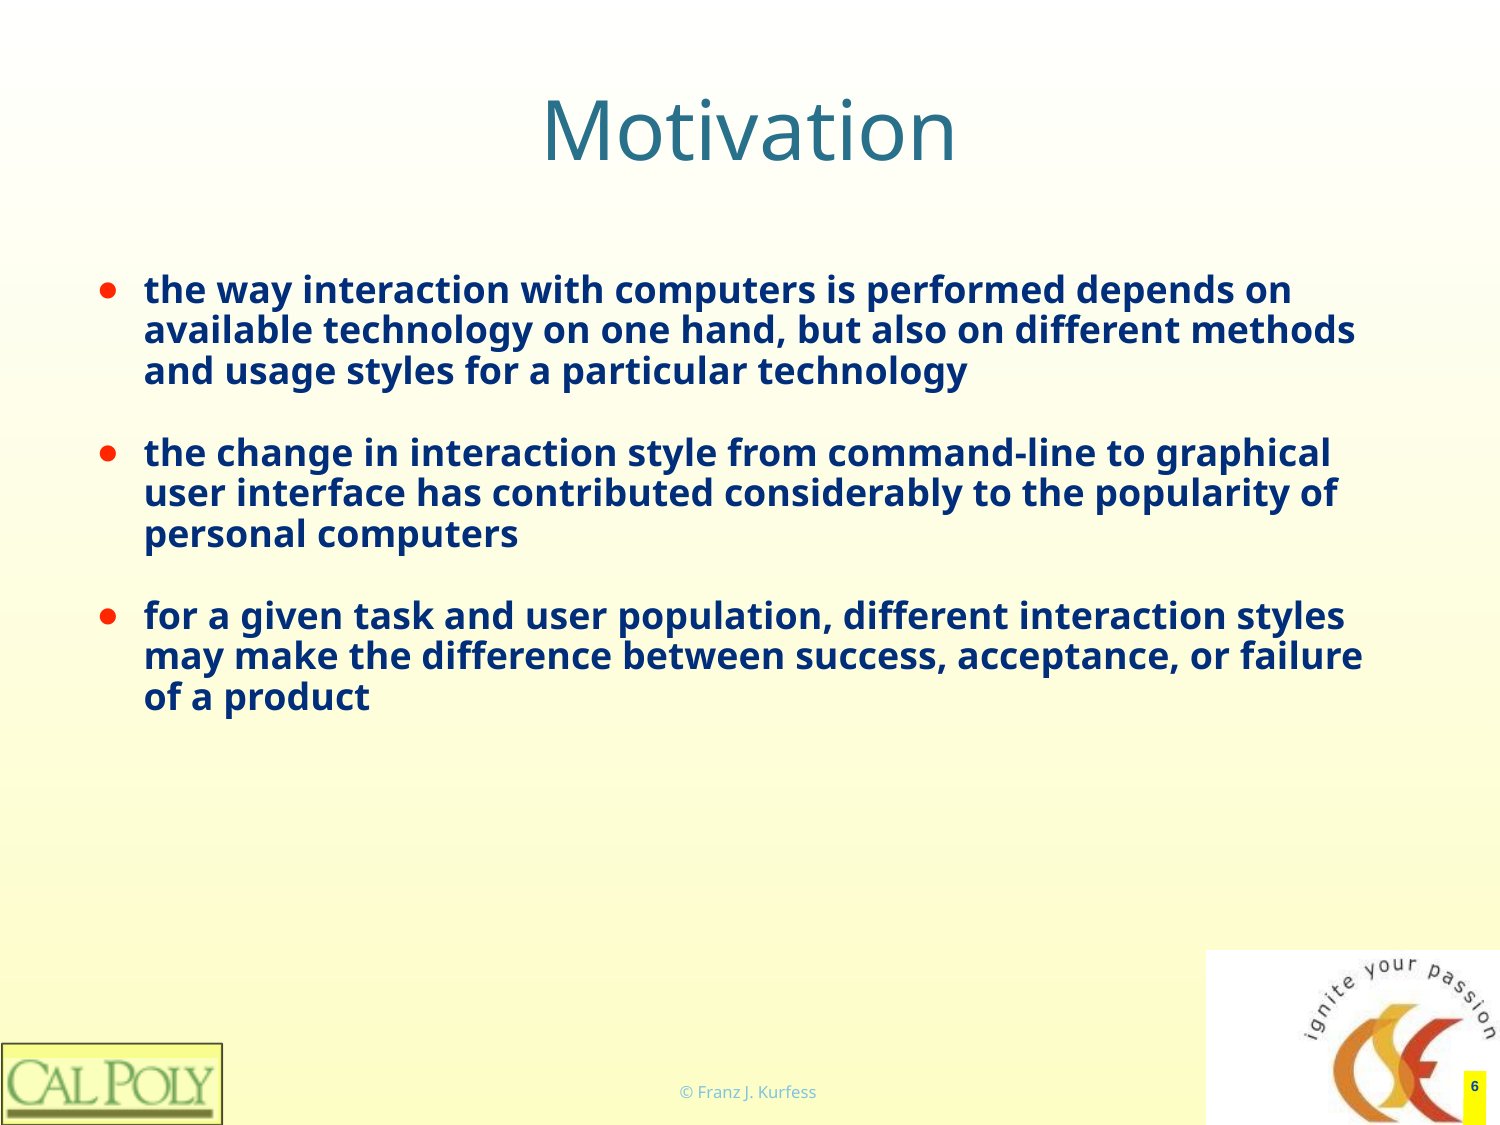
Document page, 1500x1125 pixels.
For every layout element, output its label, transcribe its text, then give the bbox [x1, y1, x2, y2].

list the way interaction with computers is performed depends on available technology on one hand, but also on different methods and usage styles for a particular technology the change in interaction style from command-line to graphical user interface has contributed considerably to the popularity of personal computers for a given task and user population, different interaction styles may make the difference between success, acceptance, or failure of a product [90, 264, 1410, 1048]
title Motivation [90, 0, 1410, 255]
slide_number ‹#› [1463, 1070, 1487, 1125]
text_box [1, 1043, 223, 1125]
picture [1206, 950, 1500, 1125]
